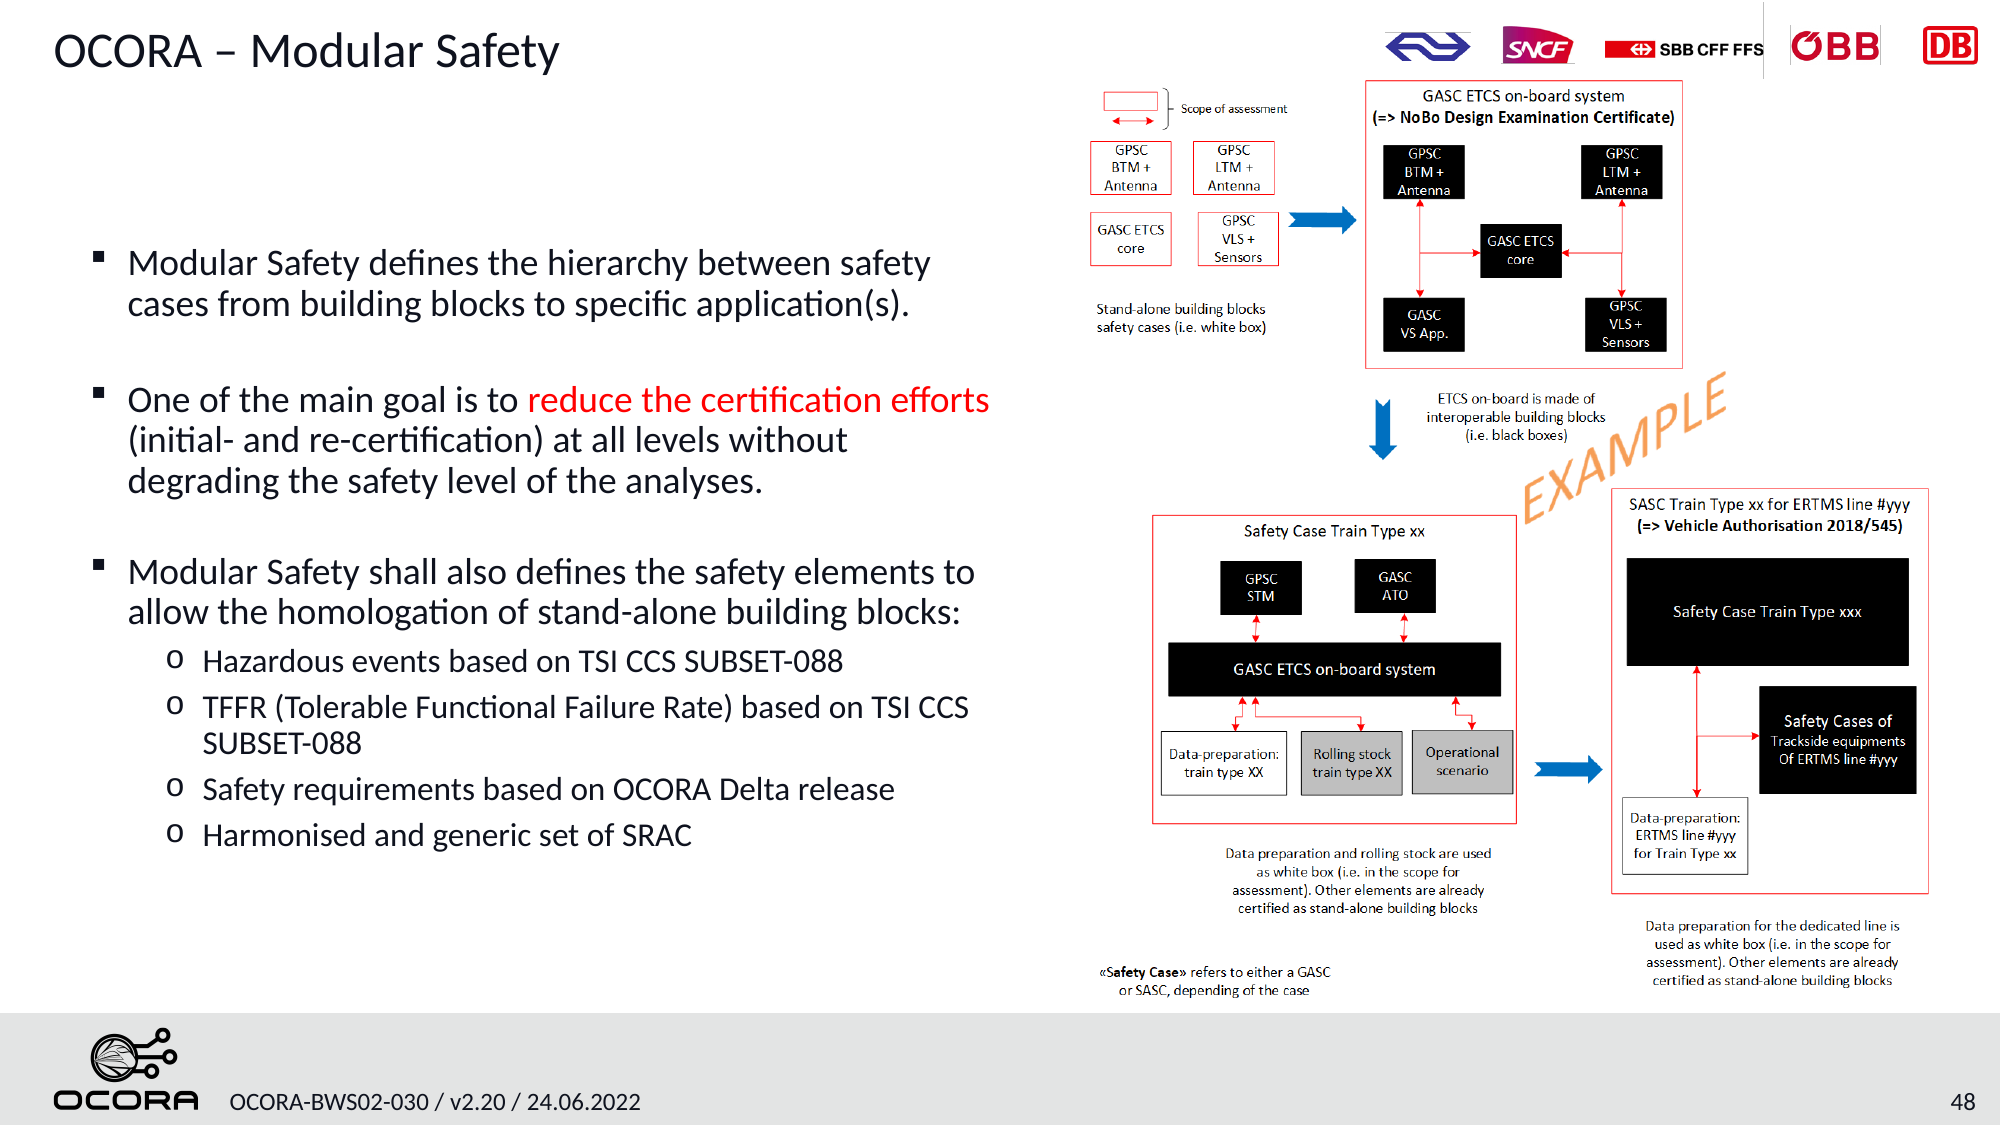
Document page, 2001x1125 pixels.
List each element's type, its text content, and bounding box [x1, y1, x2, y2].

picture [1087, 2, 1978, 1008]
text_box Modular Safety defines the hierarchy between safety cases from building blocks to specific application(s). One of the main goal is to reduce the certification efforts (initial- and re-certification) at all levels without degrading the safety level of the analyses. Modular Safety shall also defines the safety elements to allow the homologation of stand-alone building blocks: Hazardous events based on TSI CCS SUBSET-088 TFFR (Tolerable Functional Failure Rate) based on TSI CCS SUBSET-088 Safety requirements based on OCORA Delta release Harmonised and generic set of SRAC [0, 120, 1008, 1019]
footer OCORA-BWS02-030 / v2.20 / 24.06.2022 [629, 1076, 1068, 1125]
picture [53, 1027, 199, 1071]
title OCORA – Modular Safety [53, 10, 1385, 65]
text_box [1, 1071, 629, 1125]
